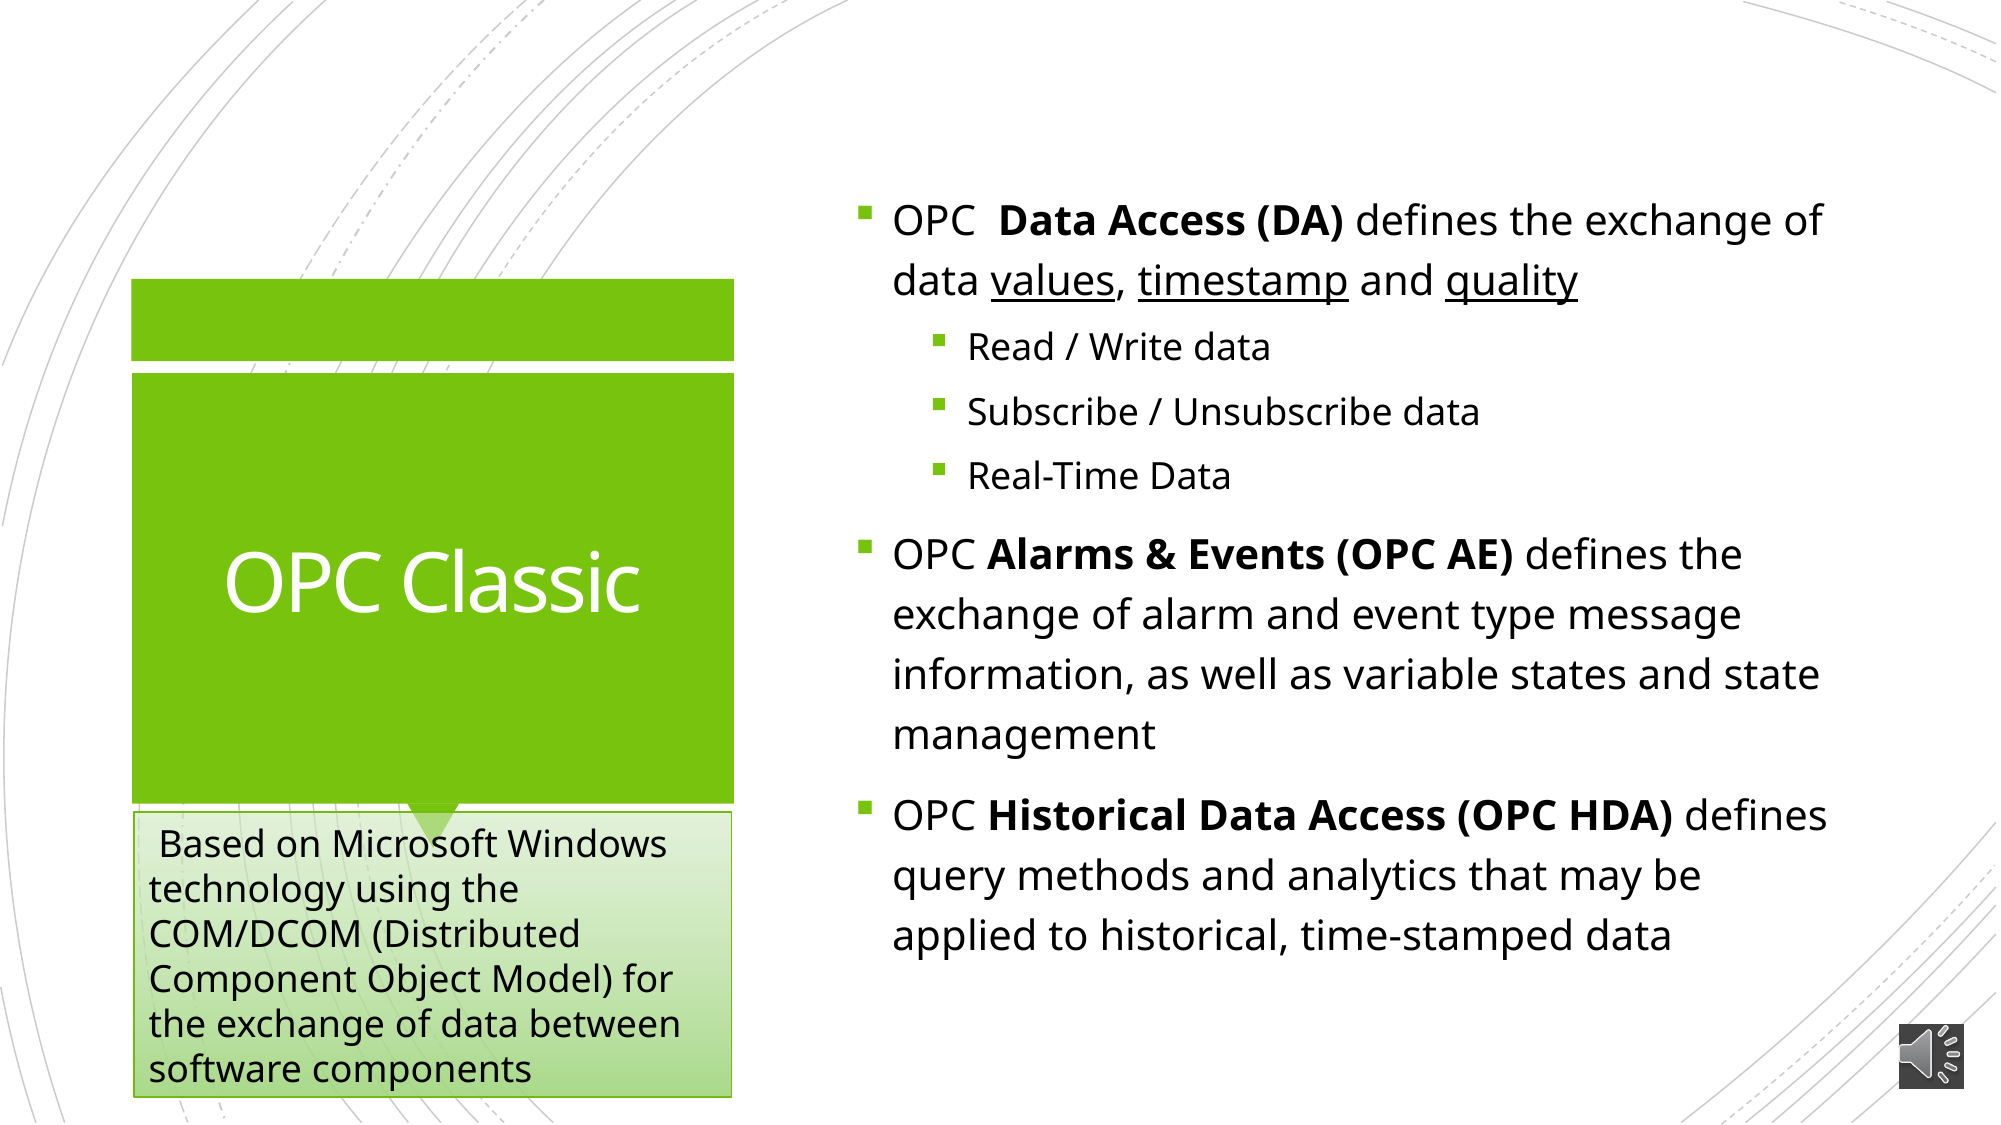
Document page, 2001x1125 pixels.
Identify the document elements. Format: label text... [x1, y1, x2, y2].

title OPC Classic [145, 385, 720, 789]
picture [1897, 1022, 1965, 1090]
list OPC Data Access (DA) defines the exchange of data values, timestamp and quality Read / Write data Subscribe / Unsubscribe data Real-Time Data OPC Alarms & Events (OPC AE) defines the exchange of alarm and event type message information, as well as variable states and state management OPC Historical Data Access (OPC HDA) defines query methods and analytics that may be applied to historical, time-stamped data [839, 133, 1871, 1009]
text_box Based on Microsoft Windows technology using the COM/DCOM (Distributed Component Object Model) for the exchange of data between software components [133, 811, 732, 1098]
